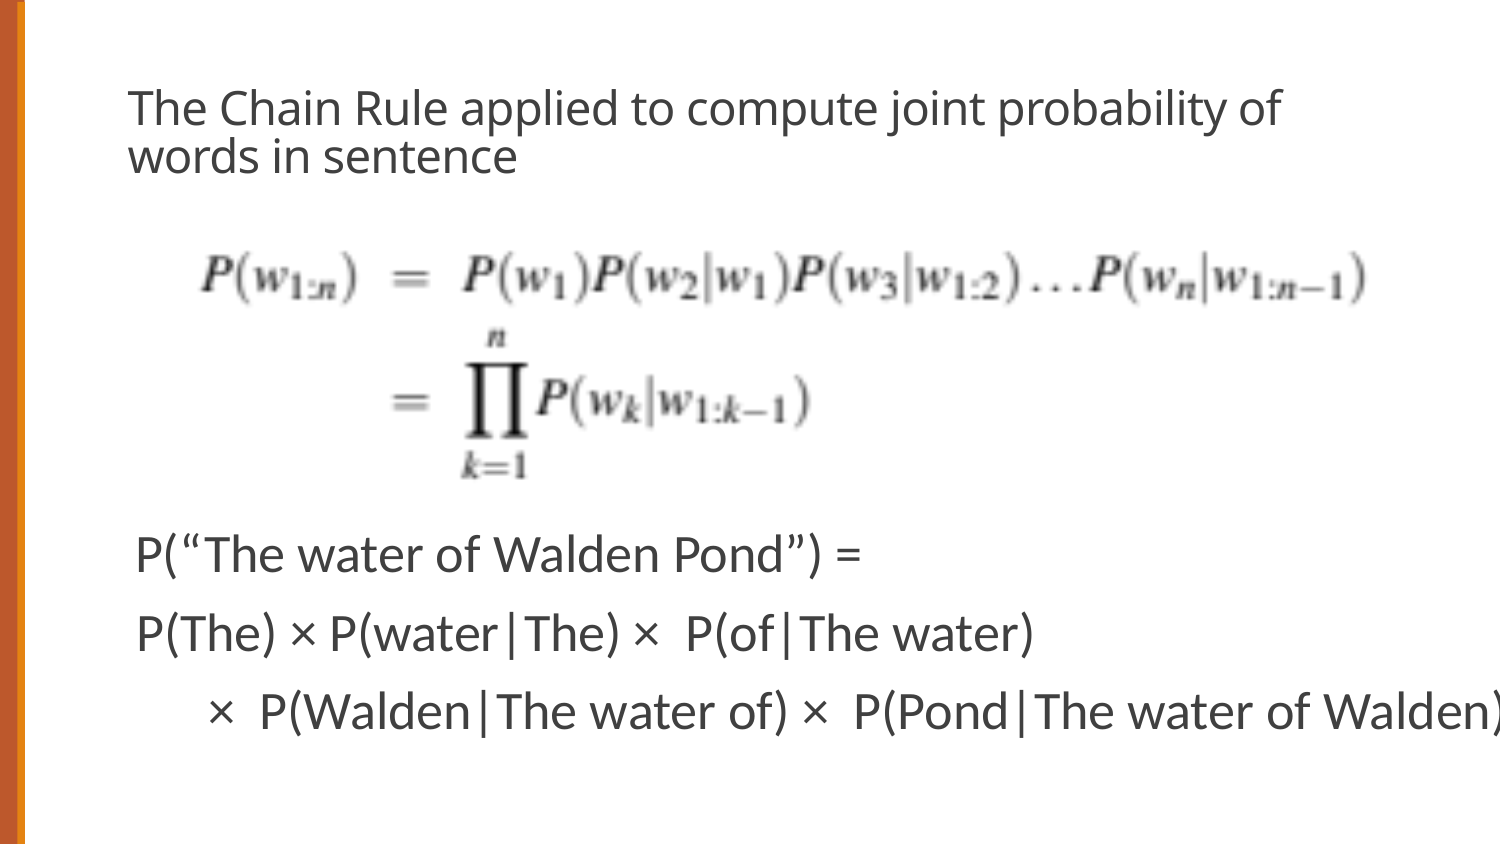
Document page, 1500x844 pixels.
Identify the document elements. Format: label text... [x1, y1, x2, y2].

list P(“The water of Walden Pond”) = P(The) × P(water|The) × P(of|The water) × P(Walden|The water of) × P(Pond|The water of Walden) [135, 196, 1500, 760]
title The Chain Rule applied to compute joint probability of words in sentence [112, 79, 1350, 191]
picture [175, 232, 1370, 484]
